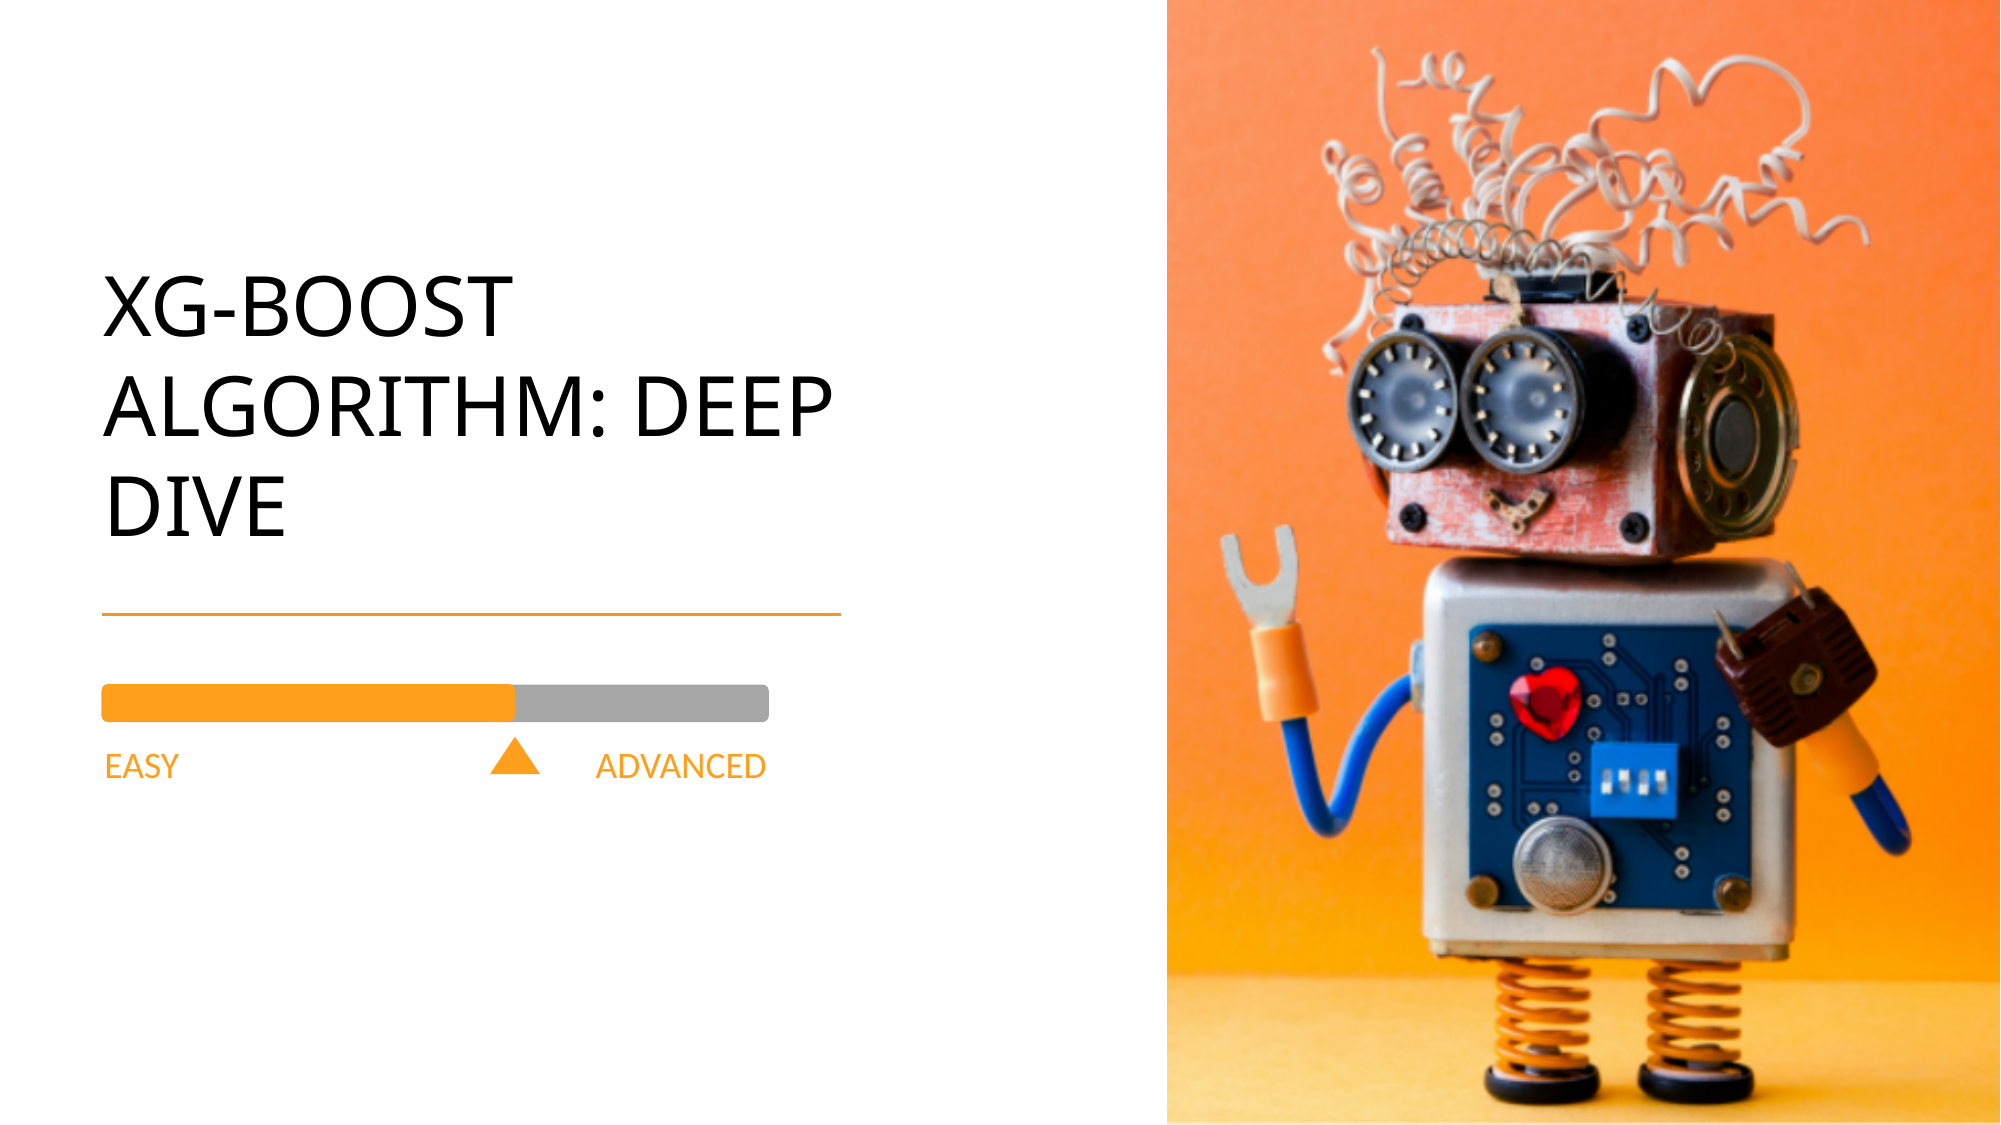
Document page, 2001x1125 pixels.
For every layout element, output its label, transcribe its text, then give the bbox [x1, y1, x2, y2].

text_box EASY [89, 733, 195, 794]
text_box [89, 245, 889, 615]
picture [1167, 0, 2000, 1125]
text_box [107, 683, 770, 724]
text_box [100, 683, 516, 723]
text_box ADVANCED [580, 733, 782, 794]
text_box [488, 734, 542, 776]
